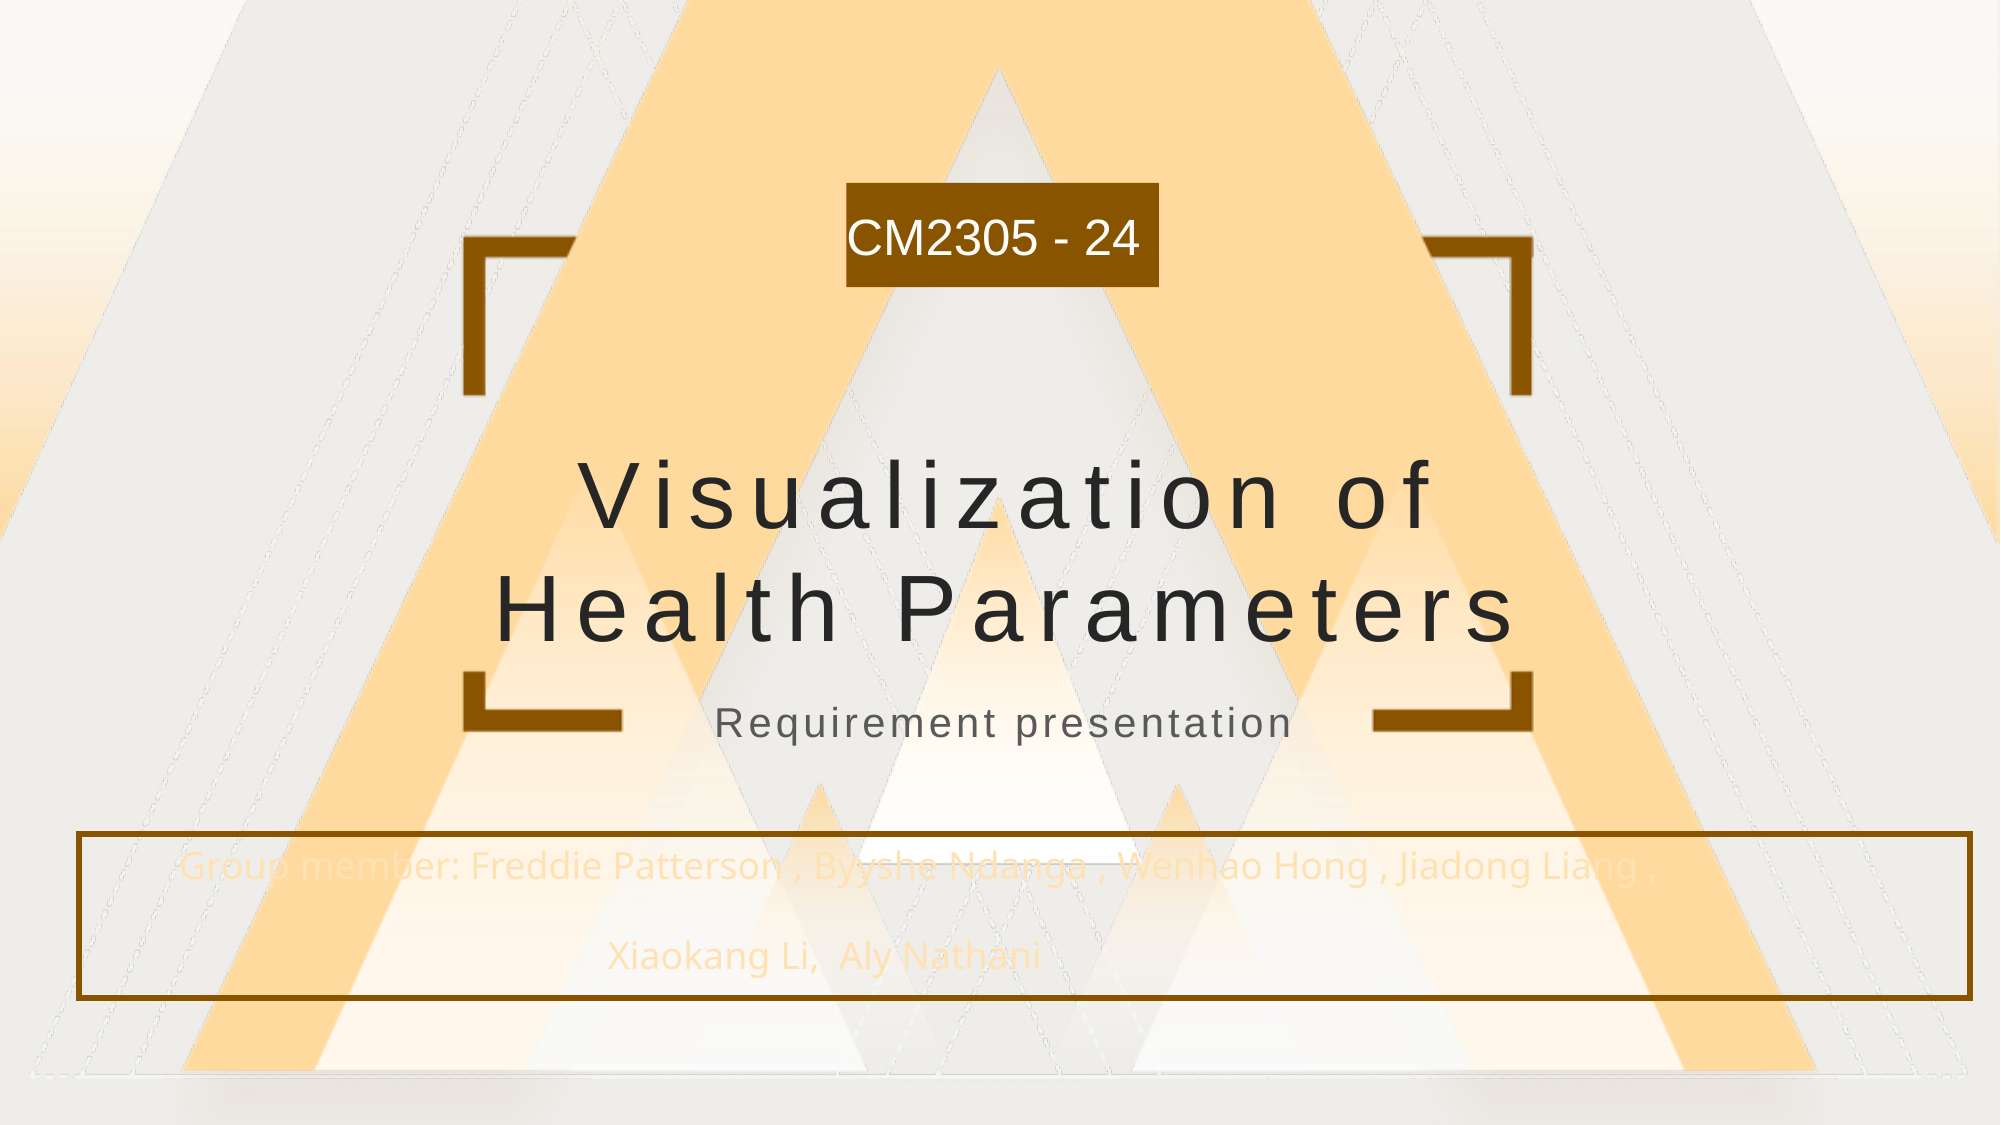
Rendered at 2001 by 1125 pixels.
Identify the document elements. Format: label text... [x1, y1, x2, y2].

subtitle Requirement presentation [482, 680, 1524, 755]
title Visualization of Health Parameters [468, 361, 1555, 661]
text_box [78, 833, 1971, 999]
text_box CM2305 - 24 [831, 172, 1169, 298]
picture [0, 0, 2000, 1125]
text_box Group member: Freddie Patterson , Byyshe Ndanga , Wenhao Hong , Jiadong Liang , Xiaokang Li, Aly Nathani [124, 834, 1968, 985]
